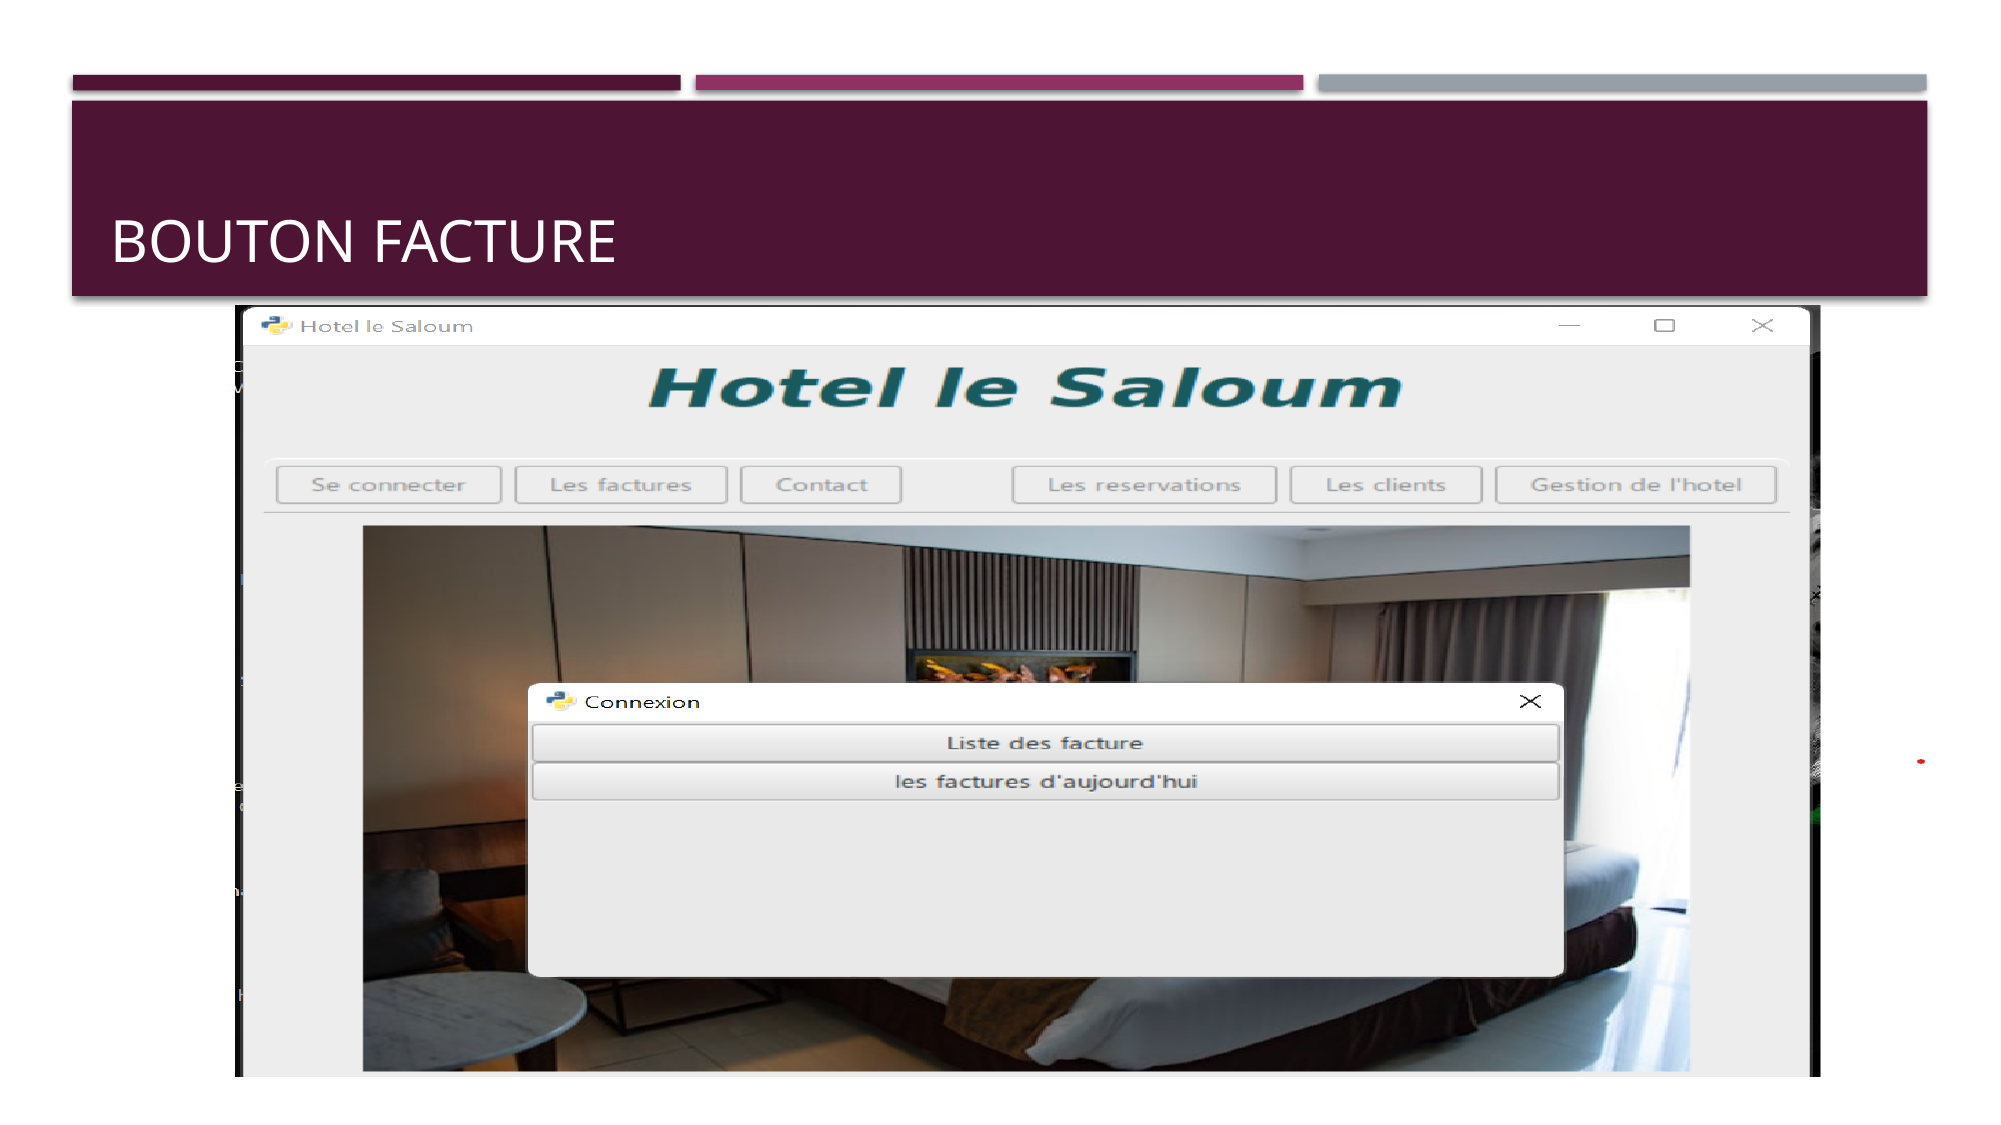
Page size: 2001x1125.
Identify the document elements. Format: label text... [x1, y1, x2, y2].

title Bouton facture [95, 115, 1905, 282]
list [235, 304, 1928, 1078]
